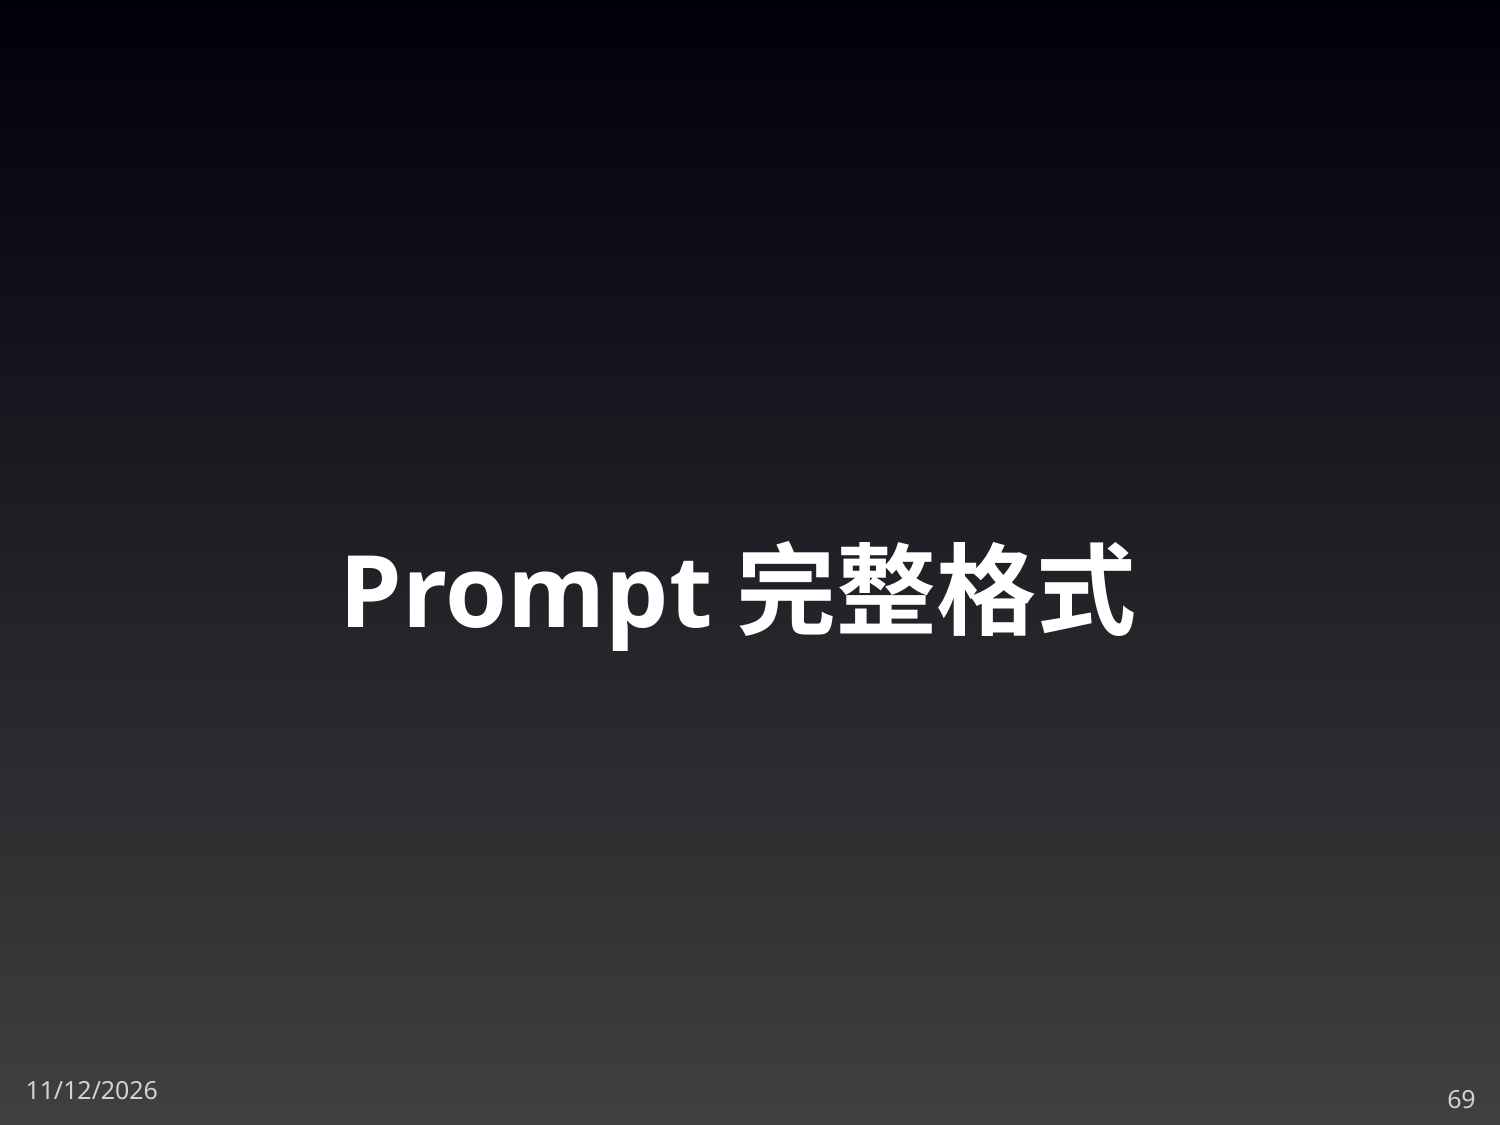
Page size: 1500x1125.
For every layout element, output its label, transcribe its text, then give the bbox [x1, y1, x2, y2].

list Prompt完整格式 [324, 500, 1338, 663]
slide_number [10, 1075, 411, 1117]
slide_number 69 [1340, 1075, 1491, 1117]
